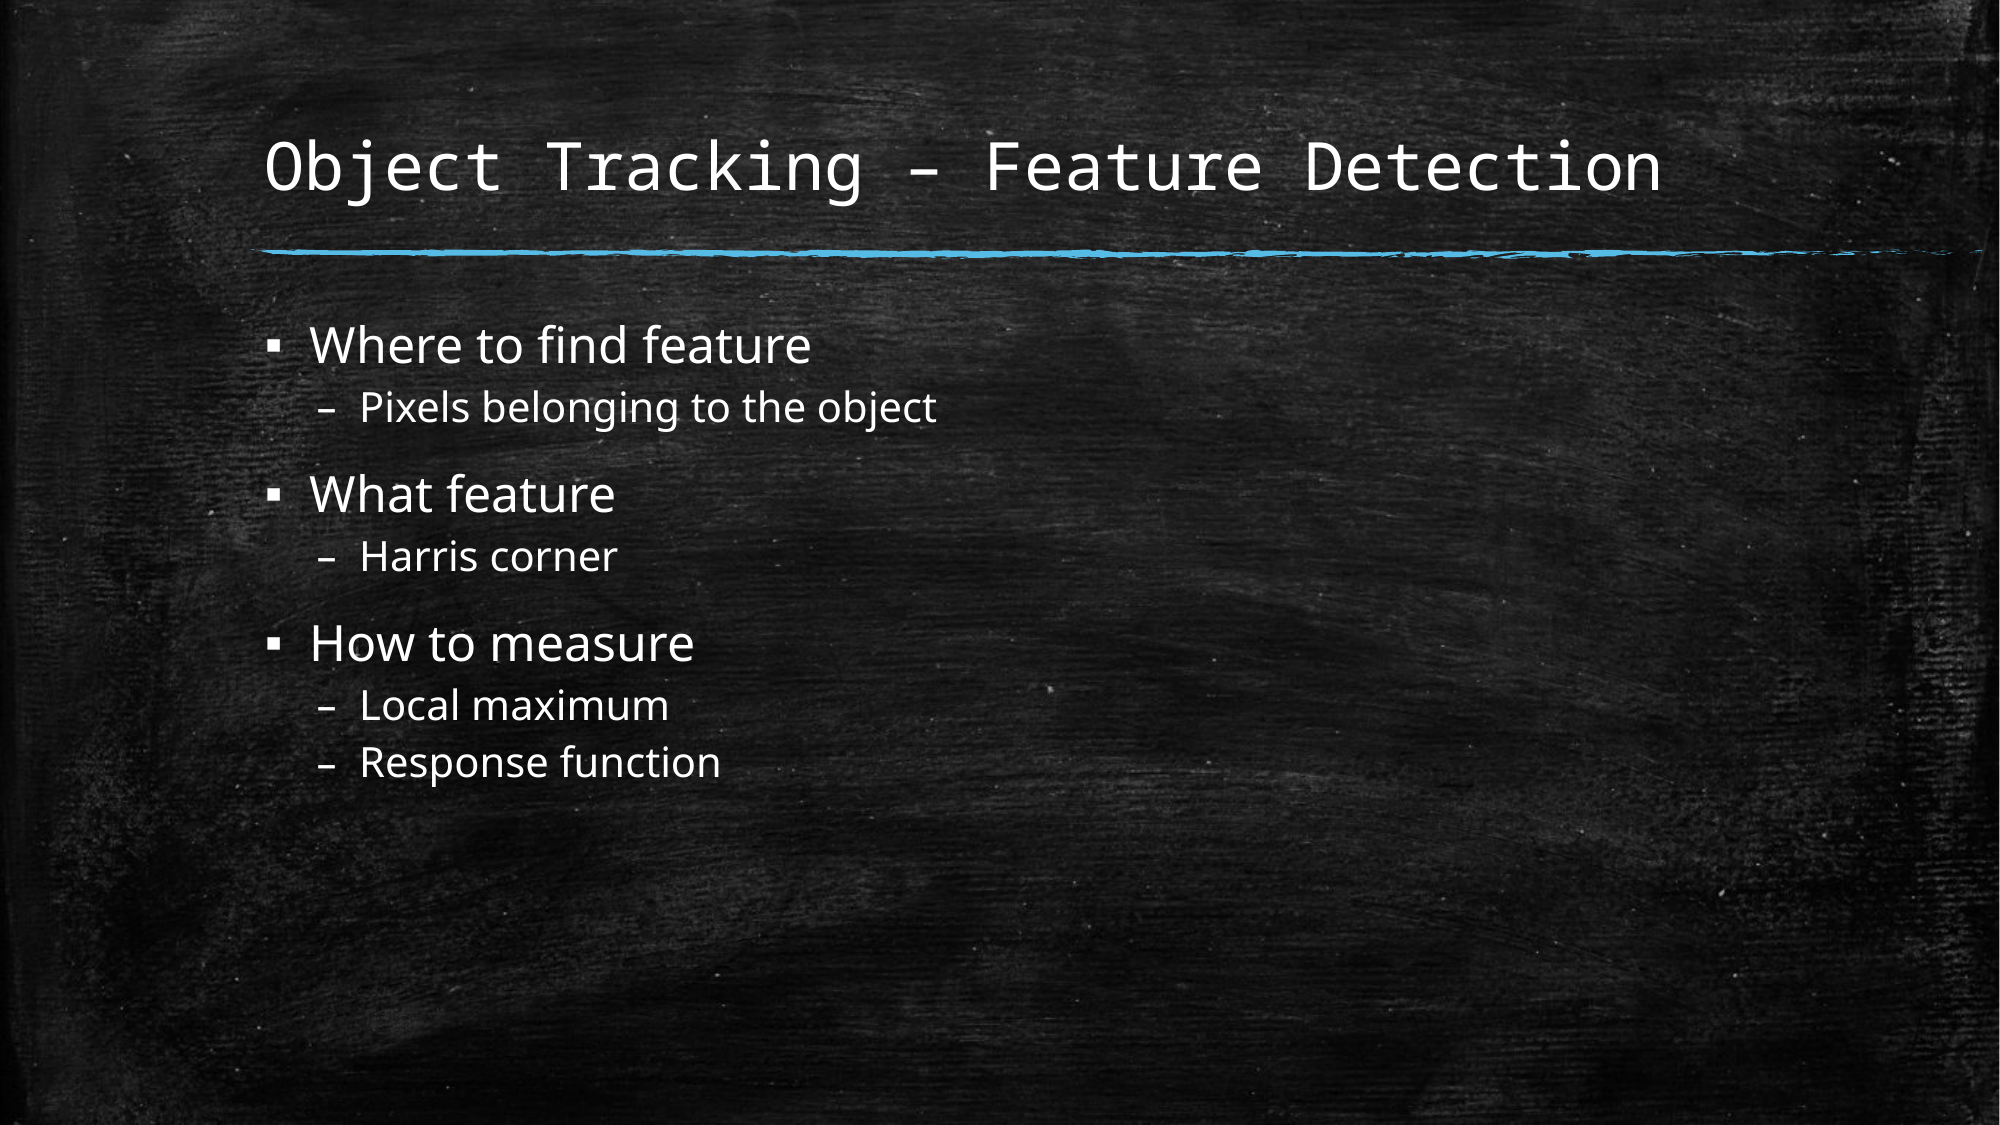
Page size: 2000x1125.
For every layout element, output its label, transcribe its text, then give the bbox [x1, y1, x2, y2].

list Where to find feature Pixels belonging to the object What feature Harris corner How to measure Local maximum Response function [249, 312, 975, 1013]
title Object Tracking – Feature Detection [249, 45, 1750, 213]
